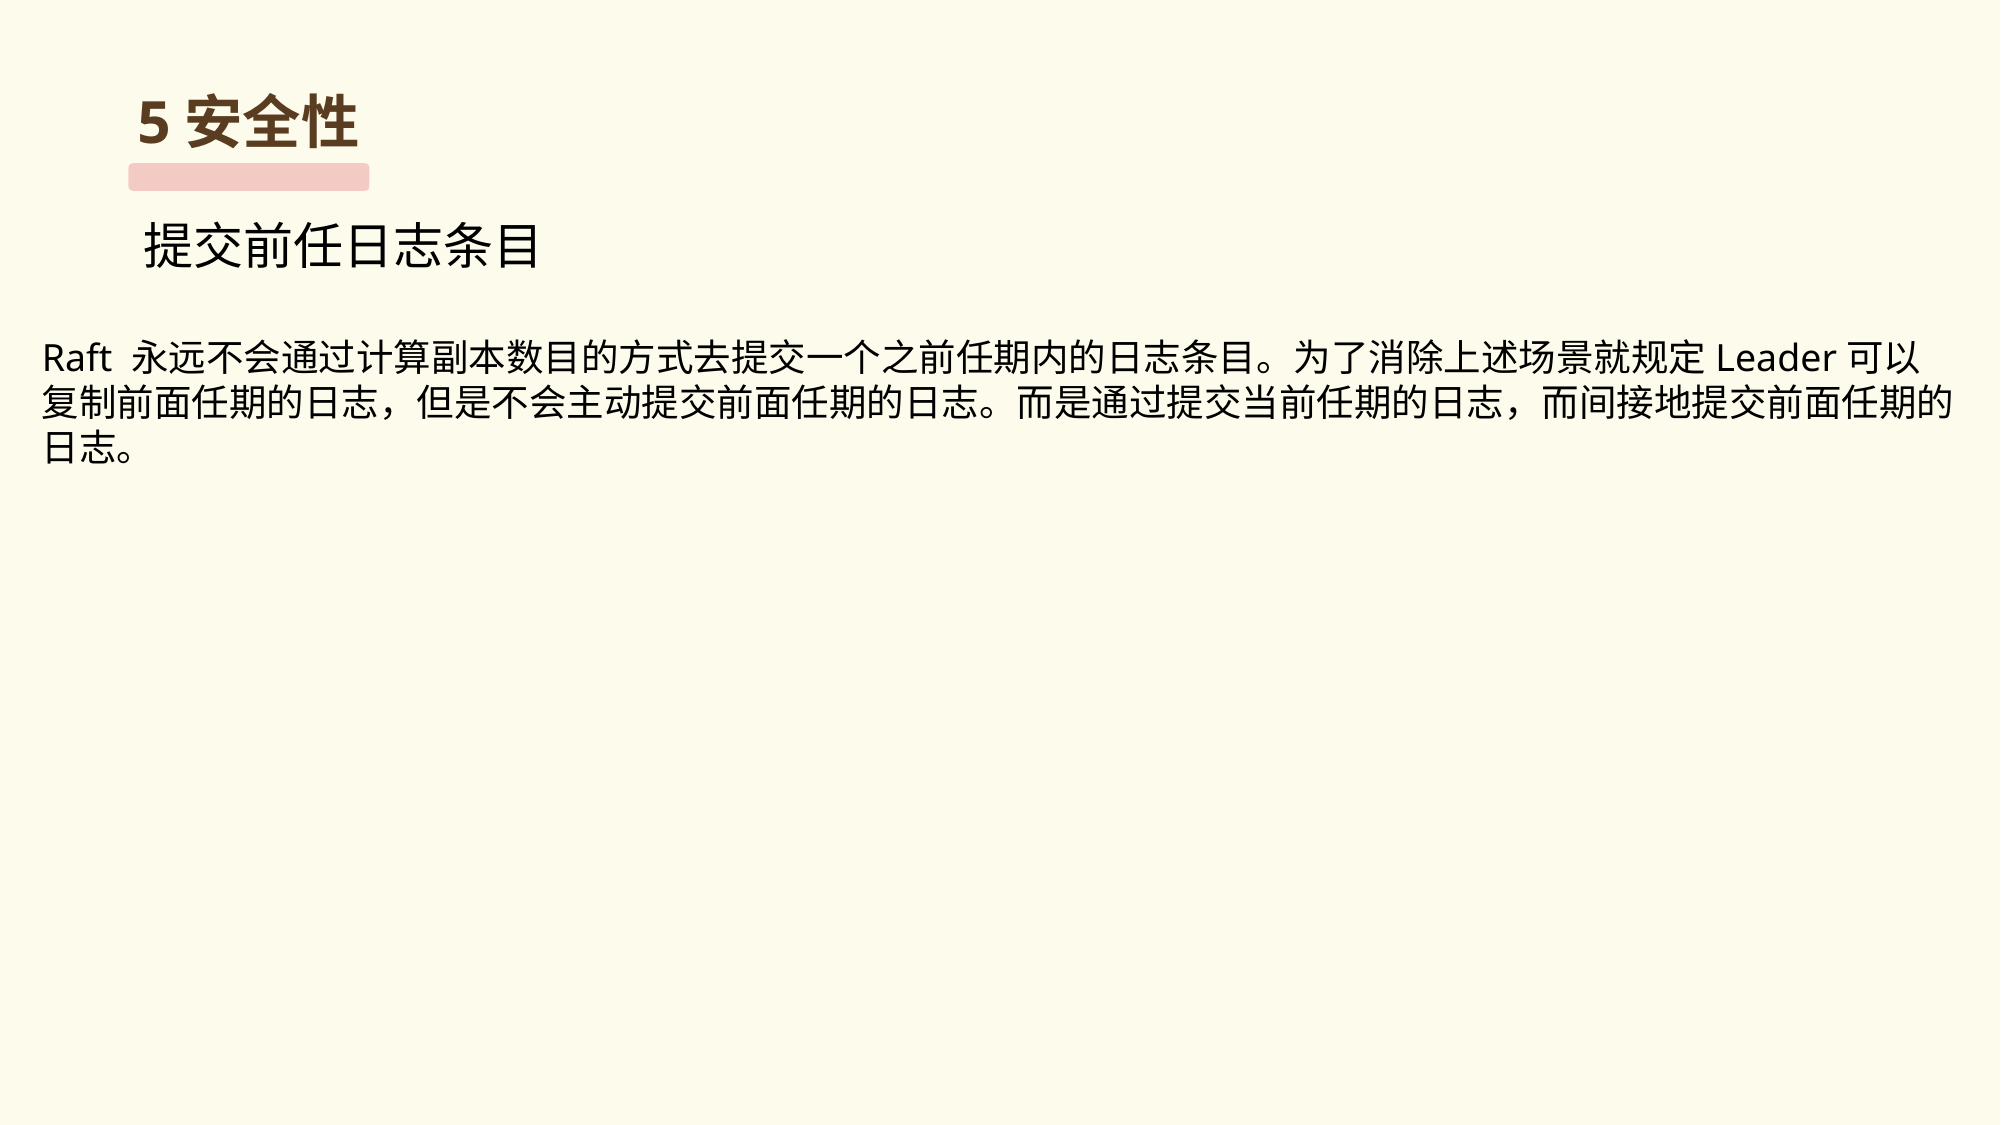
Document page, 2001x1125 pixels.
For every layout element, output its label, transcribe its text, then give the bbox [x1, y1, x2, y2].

text_box [127, 163, 371, 192]
text_box Raft 永远不会通过计算副本数目的方式去提交一个之前任期内的日志条目。为了消除上述场景就规定Leader可以复制前面任期的日志，但是不会主动提交前面任期的日志。而是通过提交当前任期的日志，而间接地提交前面任期的日志。 [27, 326, 1973, 521]
text_box 5安全性 [122, 77, 374, 163]
text_box 提交前任日志条目 [128, 206, 1665, 282]
